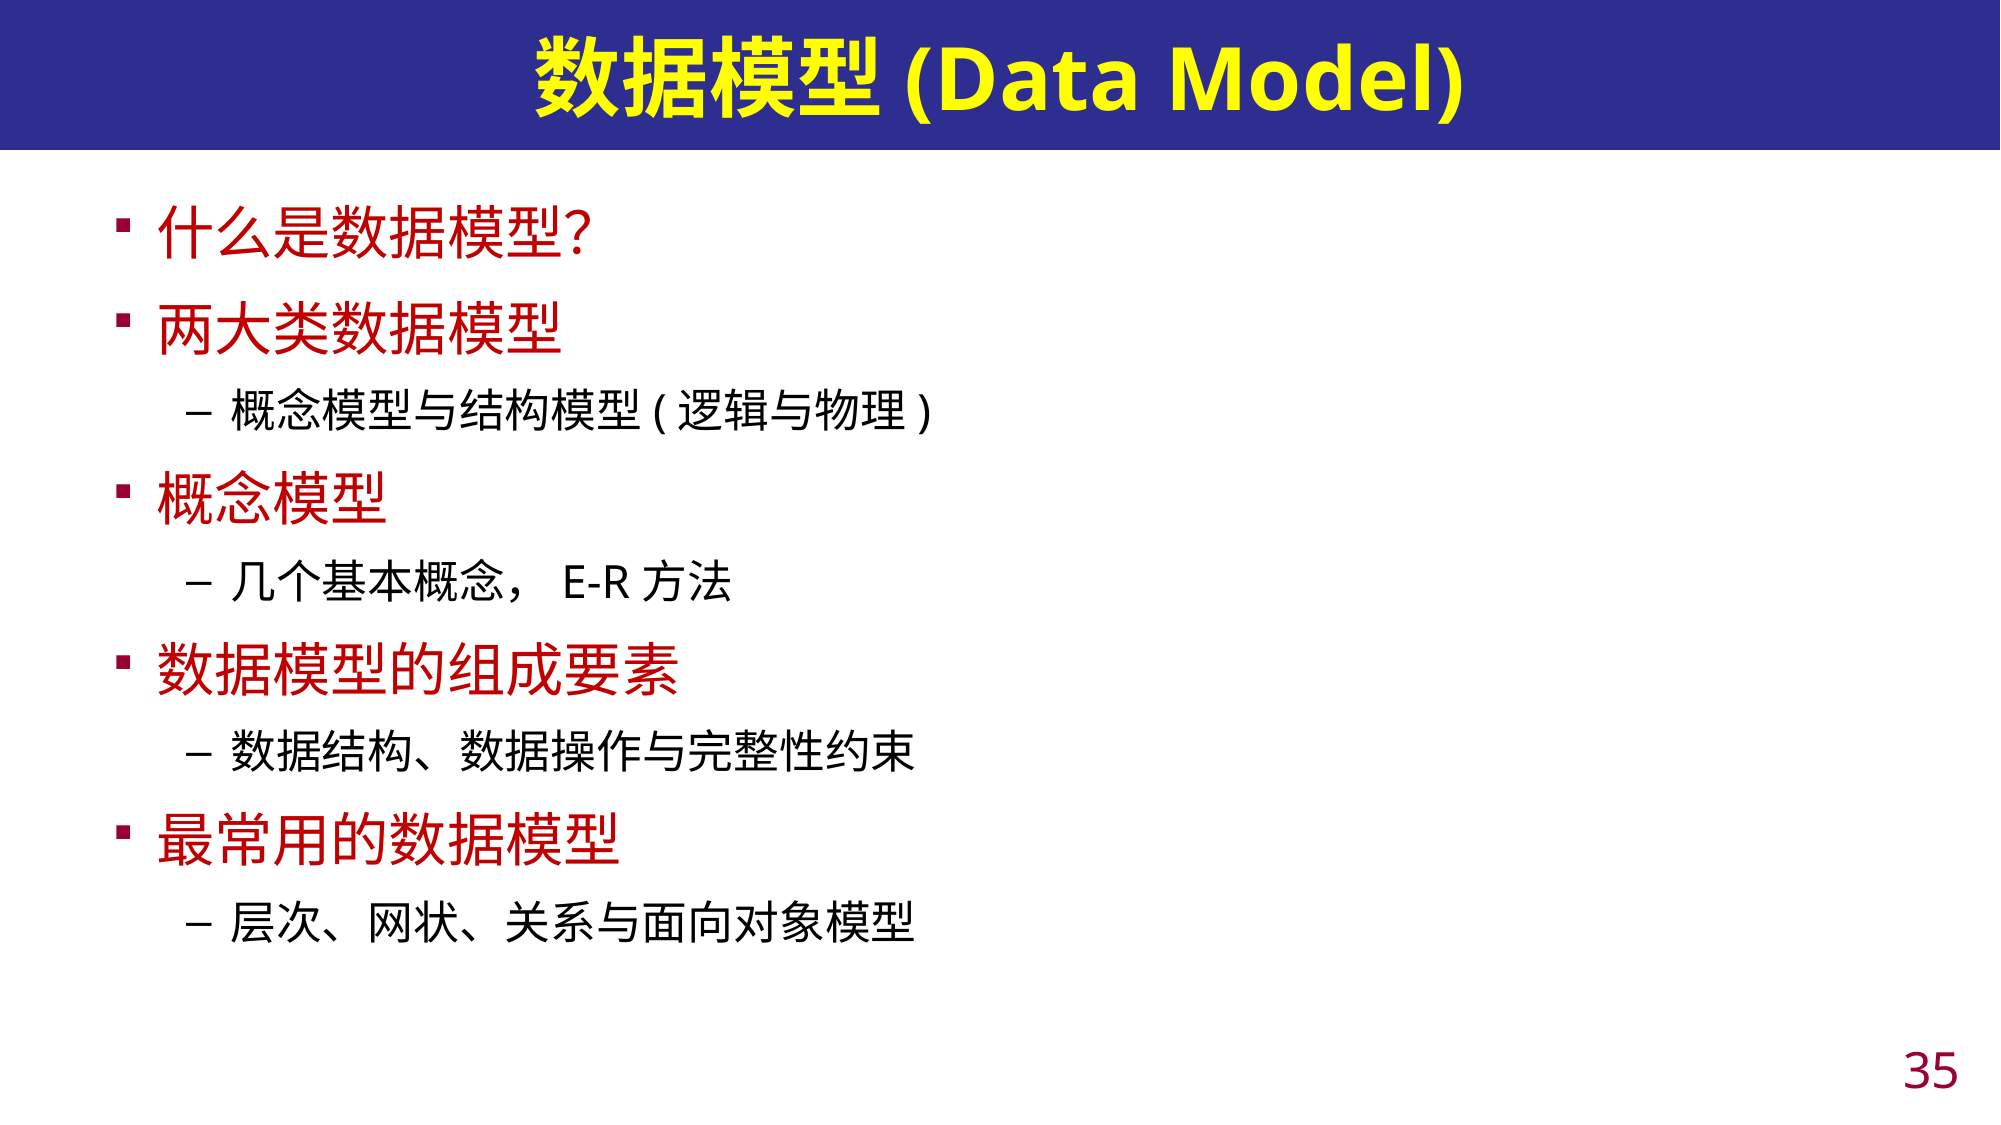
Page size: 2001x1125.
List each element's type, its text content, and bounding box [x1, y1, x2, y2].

title 数据模型(Data Model) [0, 0, 2000, 150]
slide_number 34 [1550, 1048, 1975, 1096]
list 什么是数据模型？ 两大类数据模型 概念模型与结构模型(逻辑与物理) 概念模型 几个基本概念，E-R方法 数据模型的组成要素 数据结构、数据操作与完整性约束 最常用的数据模型 层次、网状、关系与面向对象模型 [97, 174, 1863, 1073]
